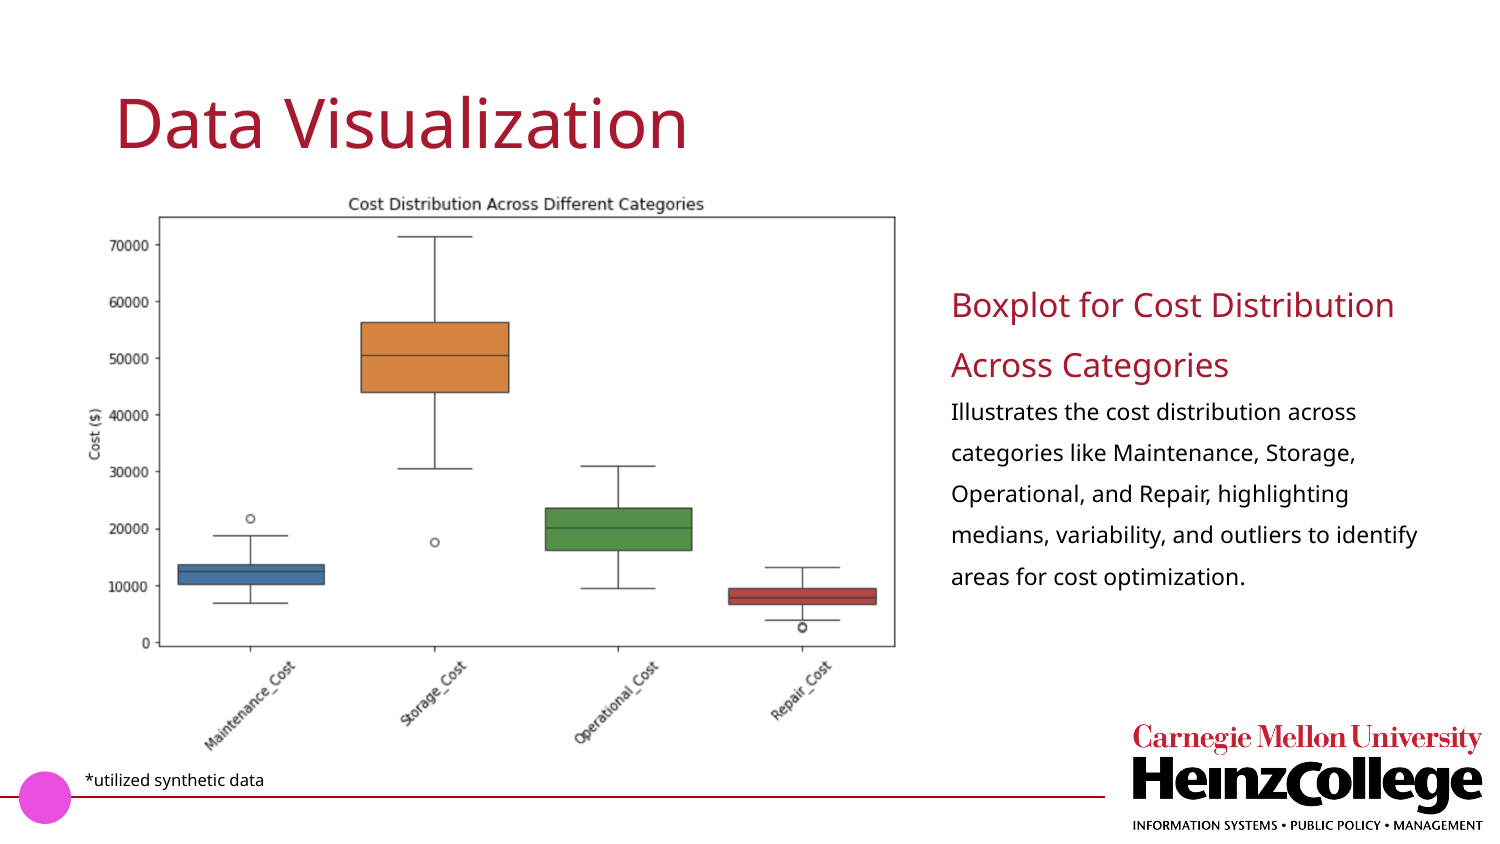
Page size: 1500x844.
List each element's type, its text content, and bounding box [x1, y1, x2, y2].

title Data Visualization [103, 44, 1397, 208]
text_box [18, 771, 72, 824]
text_box *utilized synthetic data [69, 775, 369, 801]
picture [69, 182, 929, 769]
picture [1133, 724, 1483, 830]
text_box Boxplot for Cost Distribution Across Categories Illustrates the cost distribution across categories like Maintenance, Storage, Operational, and Repair, highlighting medians, variability, and outliers to identify areas for cost optimization. [936, 248, 1467, 605]
